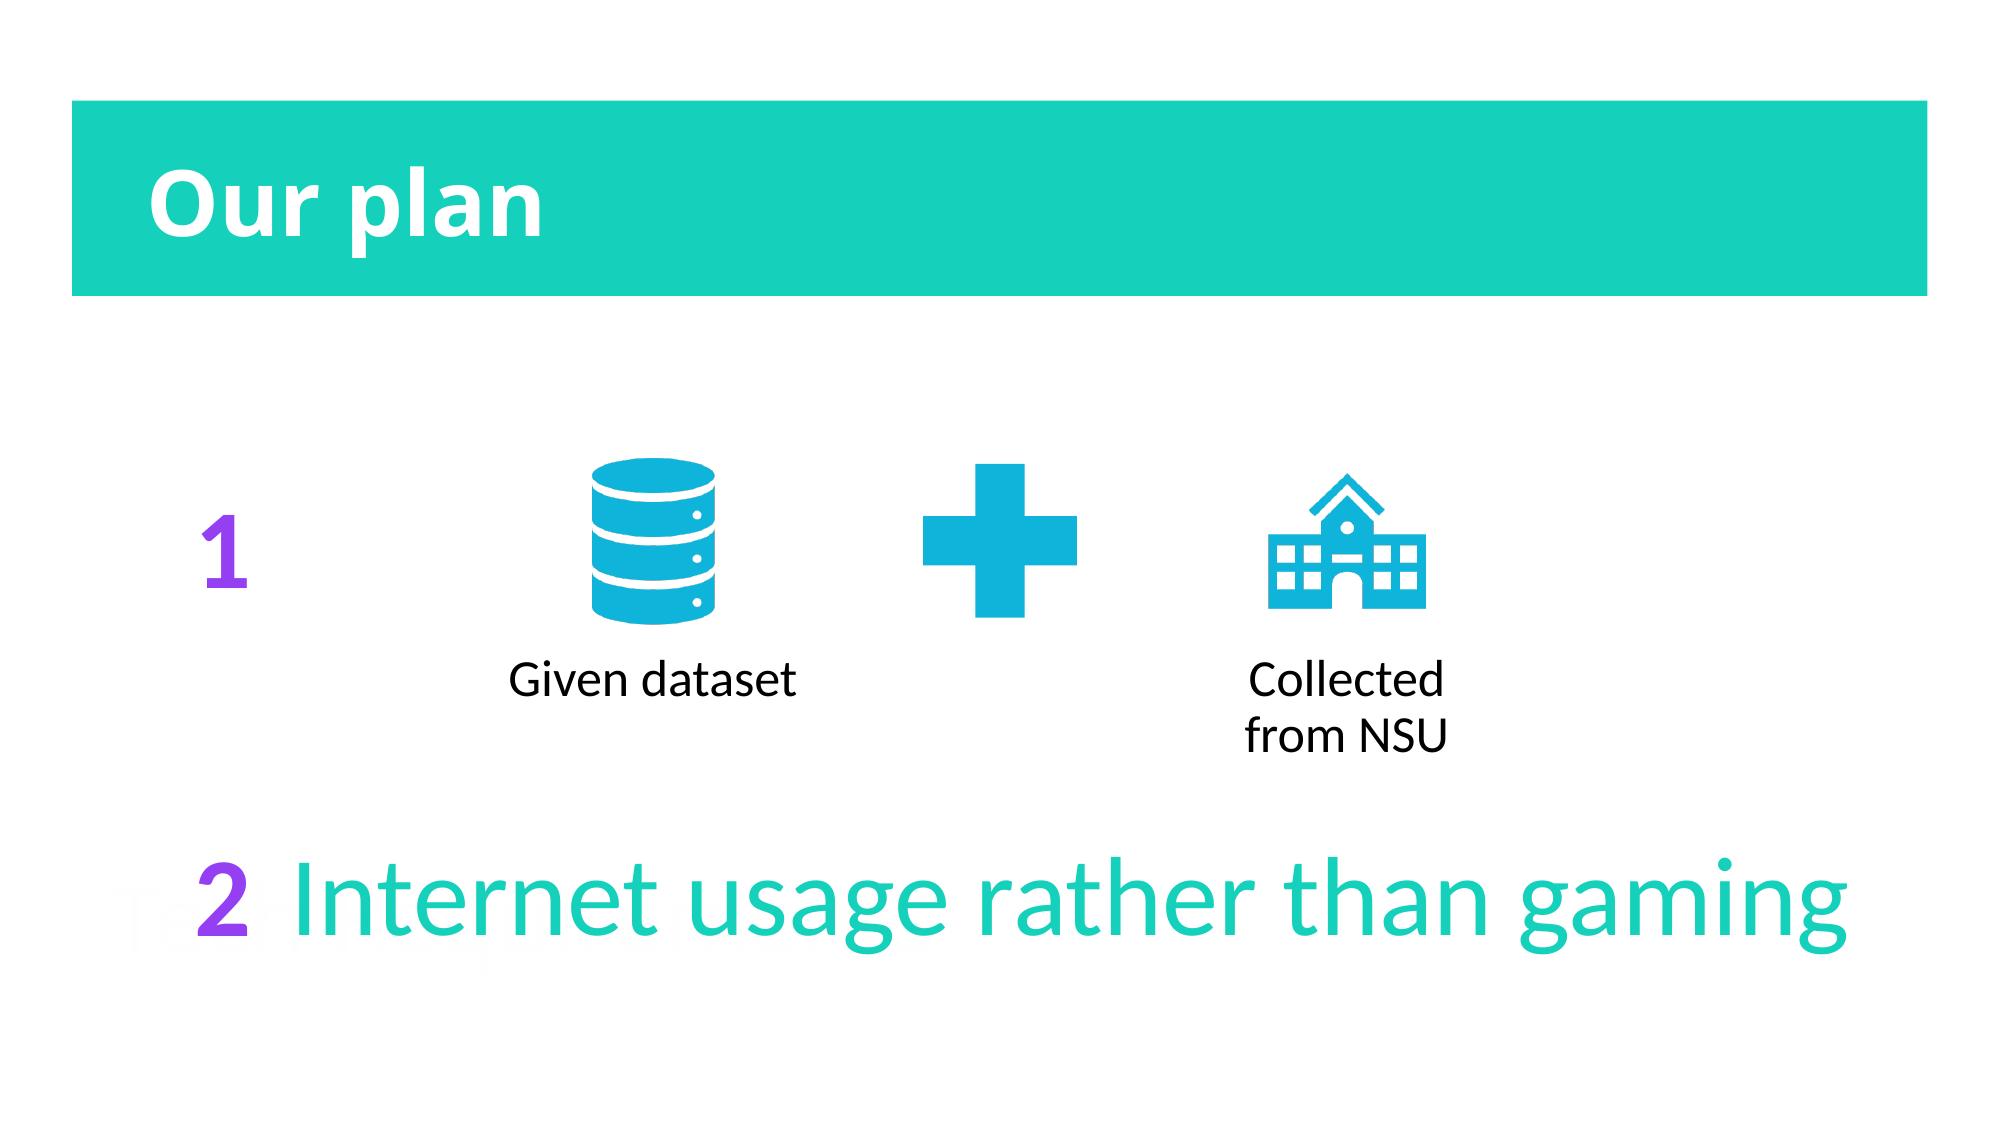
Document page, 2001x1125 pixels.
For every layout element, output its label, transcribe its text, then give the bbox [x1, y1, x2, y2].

text_box Internet usage rather than gaming [275, 837, 1867, 966]
text_box 2 [179, 837, 267, 967]
text_box Our plan [131, 124, 1795, 289]
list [105, 369, 1895, 837]
title Tech Requirements [95, 863, 1905, 982]
